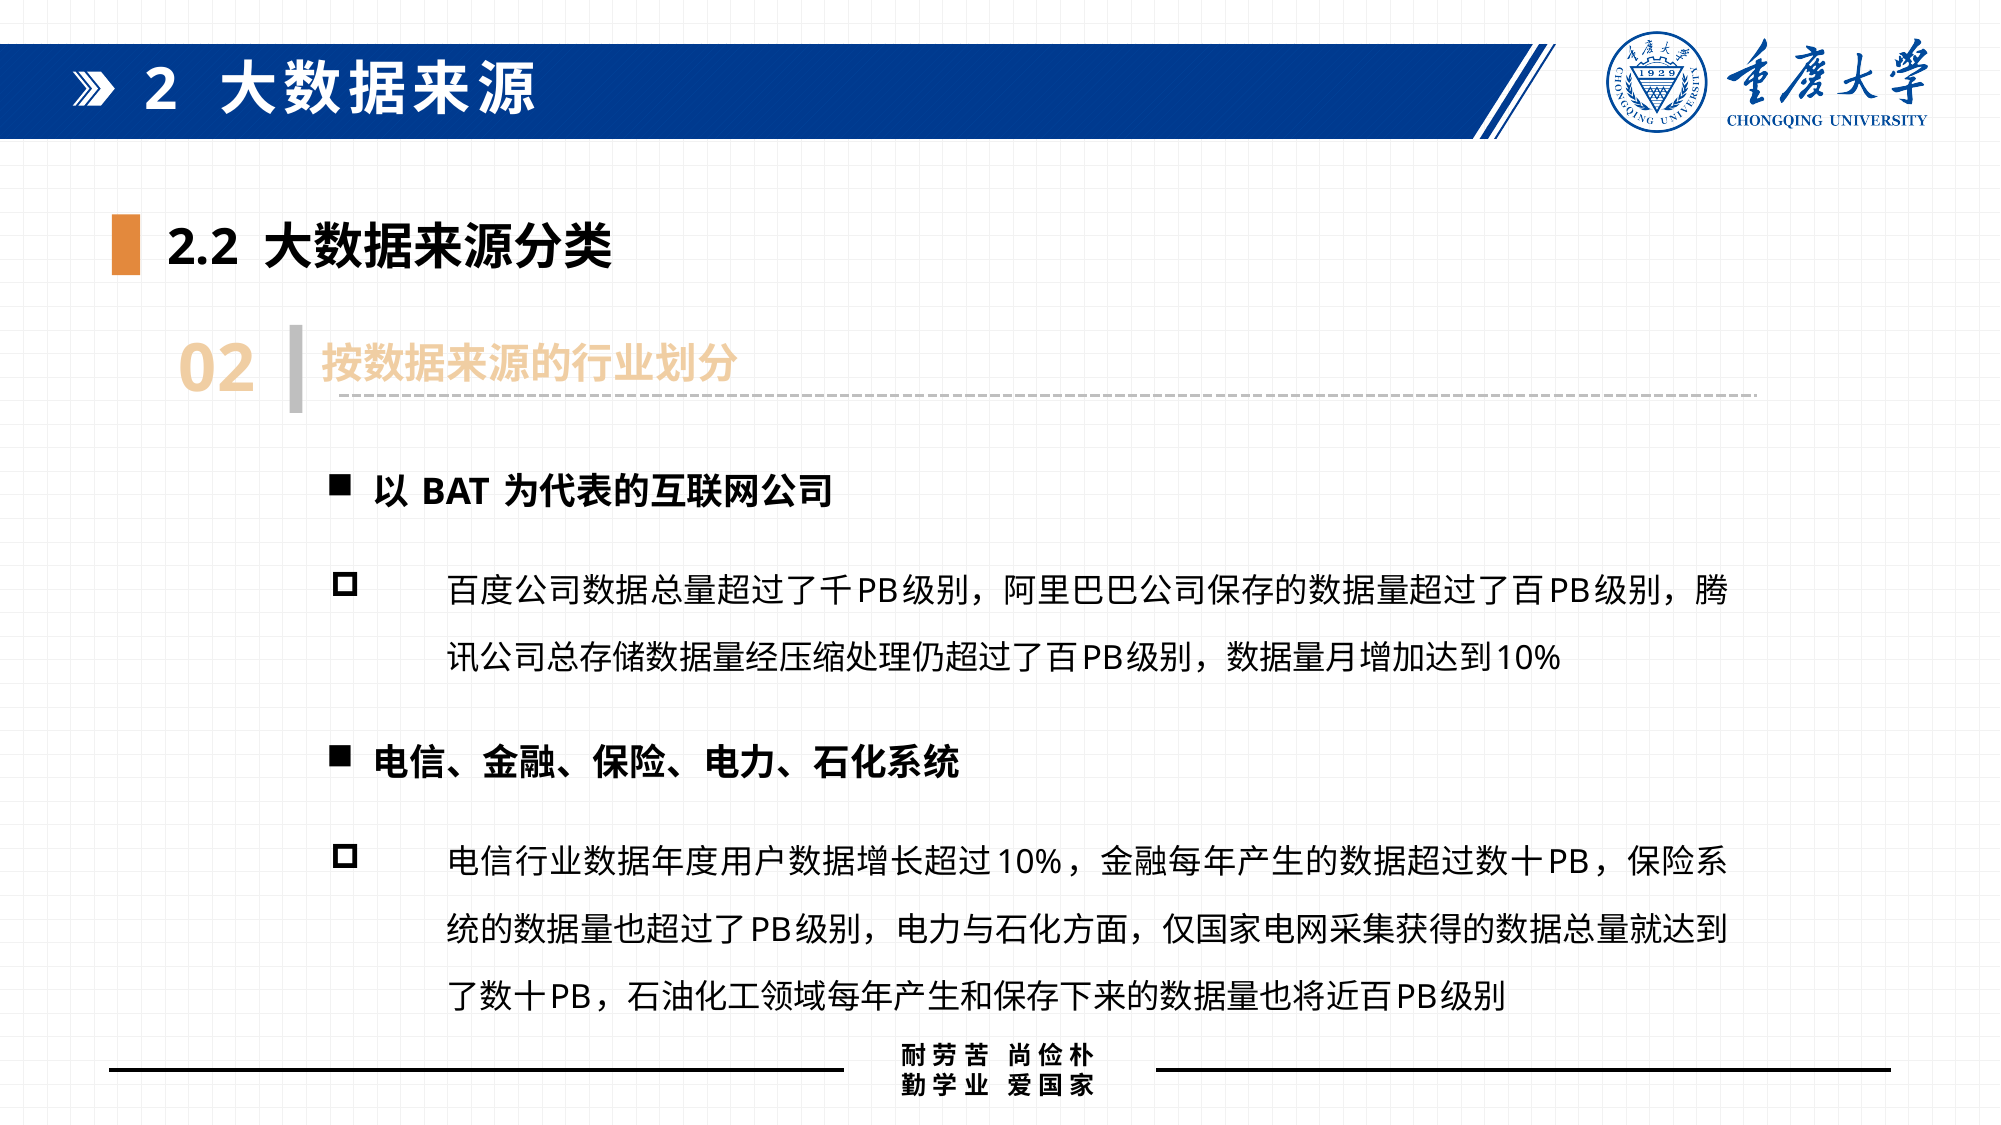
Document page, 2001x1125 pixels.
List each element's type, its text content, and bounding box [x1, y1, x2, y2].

text_box 以 BAT 为代表的互联网公司 百度公司数据总量超过了千PB级别，阿里巴巴公司保存的数据量超过了百PB级别，腾讯公司总存储数据量经压缩处理仍超过了百PB级别，数据量月增加达到10% 电信、金融、保险、电力、石化系统 电信行业数据年度用户数据增长超过10%，金融每年产生的数据超过数十PB，保险系统的数据量也超过了PB级别，电力与石化方面，仅国家电网采集获得的数据总量就达到了数十PB，石油化工领域每年产生和保存下来的数据量也将近百PB级别 [311, 562, 1744, 1074]
list 2 大数据来源 [108, 51, 1356, 136]
picture [1606, 31, 1928, 133]
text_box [128, 324, 1758, 562]
list 2.2 大数据来源分类 [139, 213, 1891, 275]
